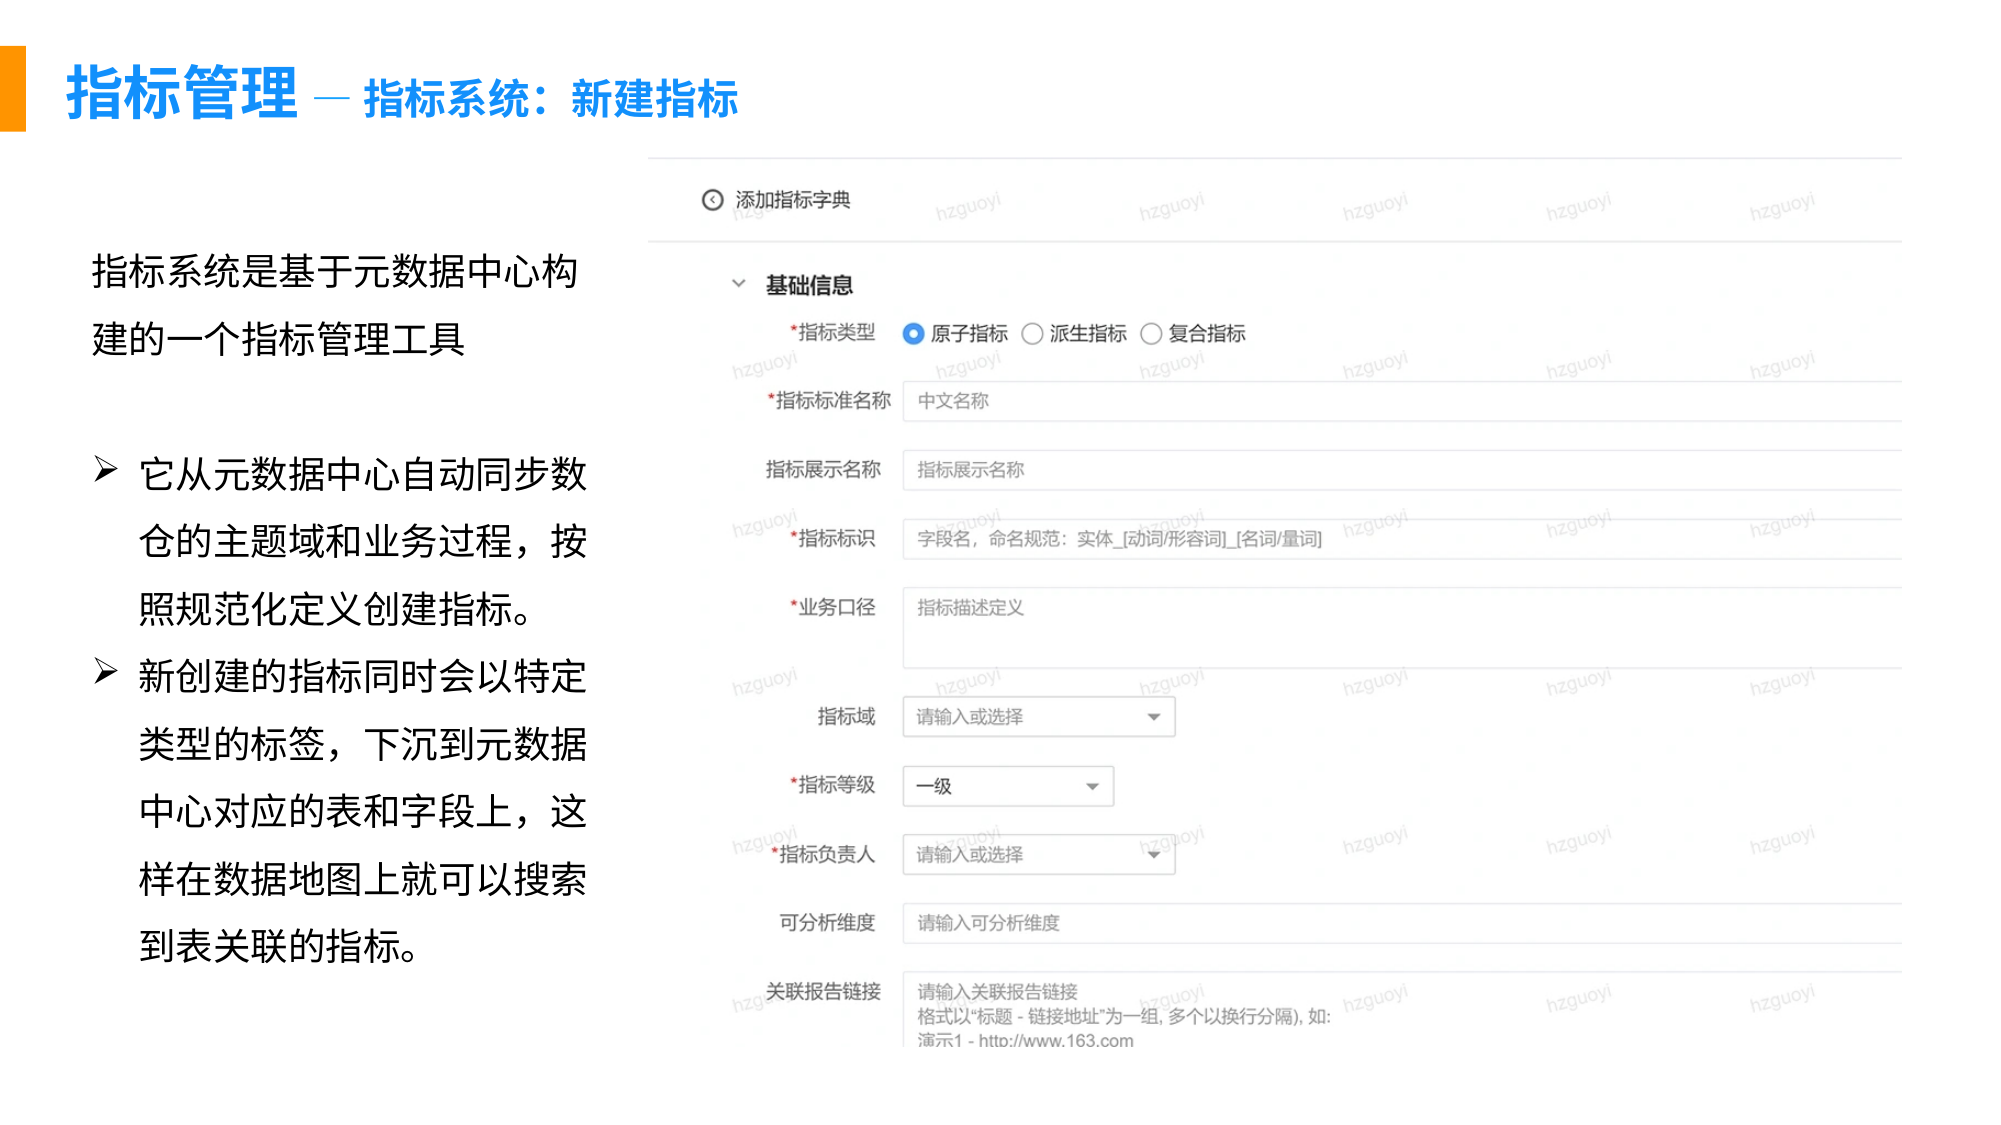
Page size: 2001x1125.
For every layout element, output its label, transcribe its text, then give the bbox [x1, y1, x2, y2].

text_box 指标管理 — 指标系统：新建指标 [50, 48, 1708, 134]
text_box 指标系统是基于元数据中心构建的一个指标管理工具 它从元数据中心自动同步数仓的主题域和业务过程，按照规范化定义创建指标。 新创建的指标同时会以特定类型的标签，下沉到元数据中心对应的表和字段上，这样在数据地图上就可以搜索到表关联的指标。 [76, 218, 625, 976]
picture [648, 157, 1902, 1047]
